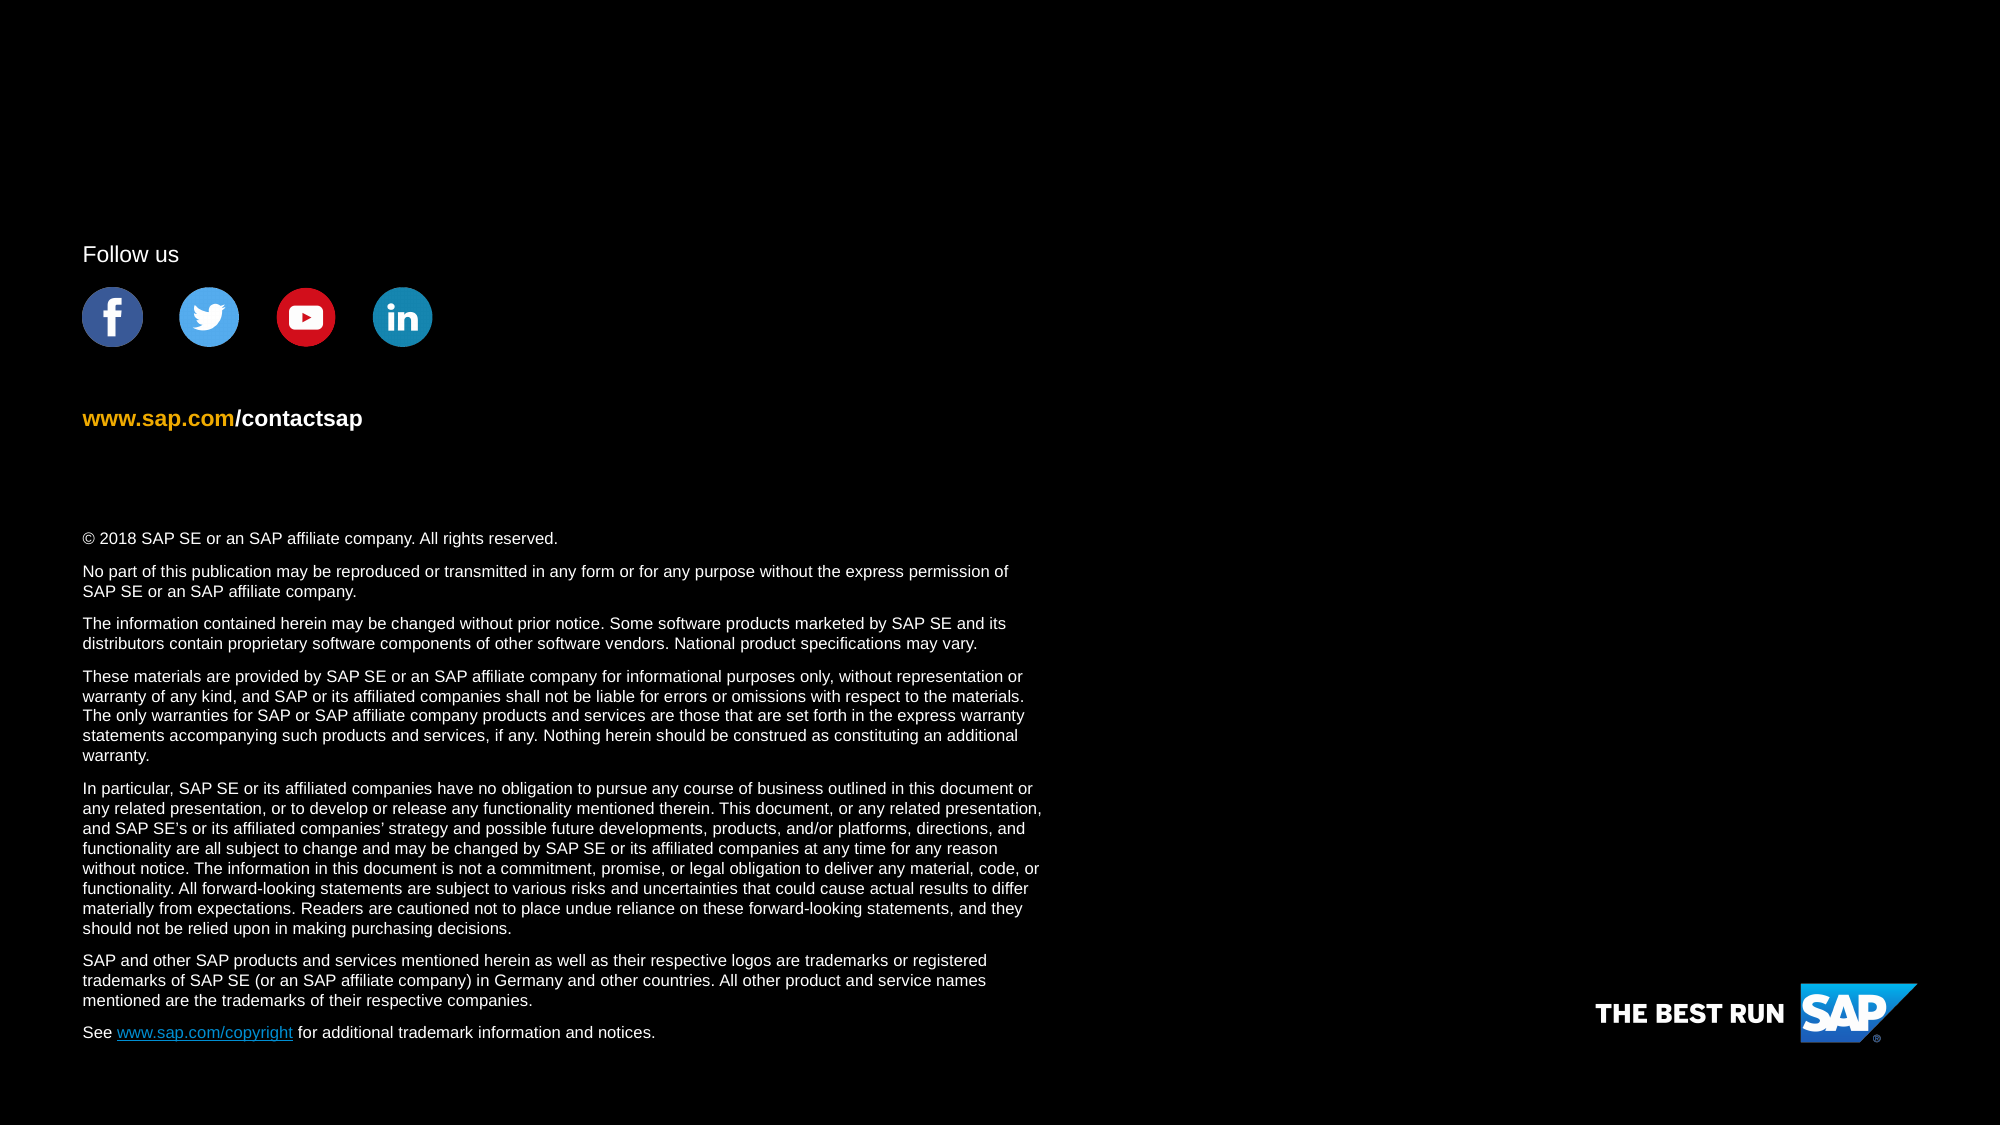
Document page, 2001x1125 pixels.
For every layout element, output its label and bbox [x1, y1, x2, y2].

picture [276, 287, 336, 347]
picture [179, 287, 239, 347]
picture [372, 287, 433, 347]
picture [82, 287, 143, 347]
picture [1595, 983, 1918, 1043]
